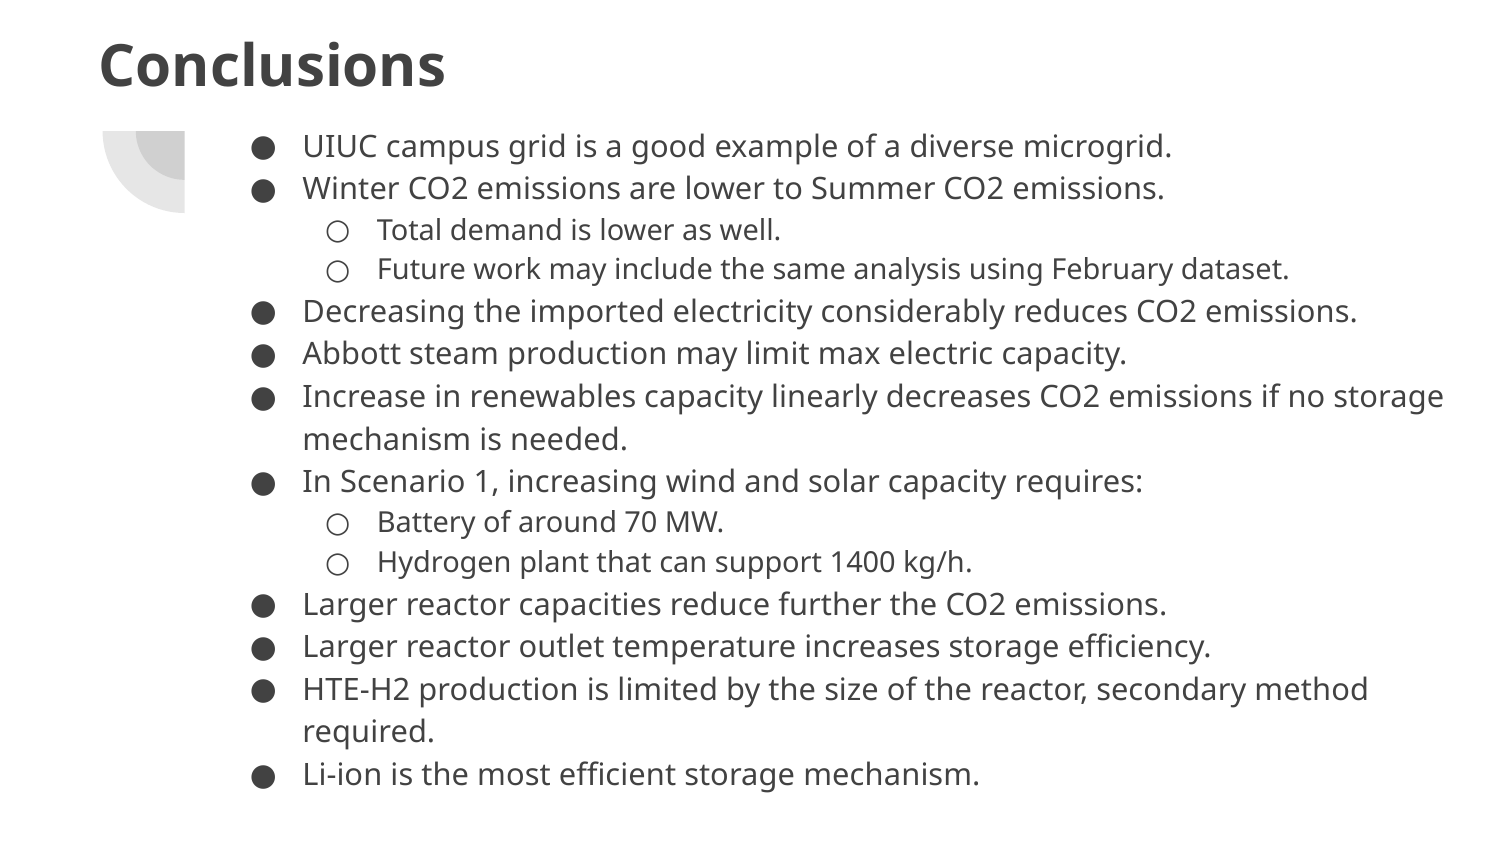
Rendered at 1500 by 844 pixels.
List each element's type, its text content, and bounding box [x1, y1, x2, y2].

list UIUC campus grid is a good example of a diverse microgrid. Winter CO2 emissions are lower to Summer CO2 emissions. Total demand is lower as well. Future work may include the same analysis using February dataset. Decreasing the imported electricity considerably reduces CO2 emissions. Abbott steam production may limit max electric capacity. Increase in renewables capacity linearly decreases CO2 emissions if no storage mechanism is needed. In Scenario 1, increasing wind and solar capacity requires: Battery of around 70 MW. Hydrogen plant that can support 1400 kg/h. Larger reactor capacities reduce further the CO2 emissions. Larger reactor outlet temperature increases storage efficiency. HTE-H2 production is limited by the size of the reactor, secondary method required. Li-ion is the most efficient storage mechanism. [213, 105, 1475, 809]
title Conclusions [83, 12, 1238, 177]
